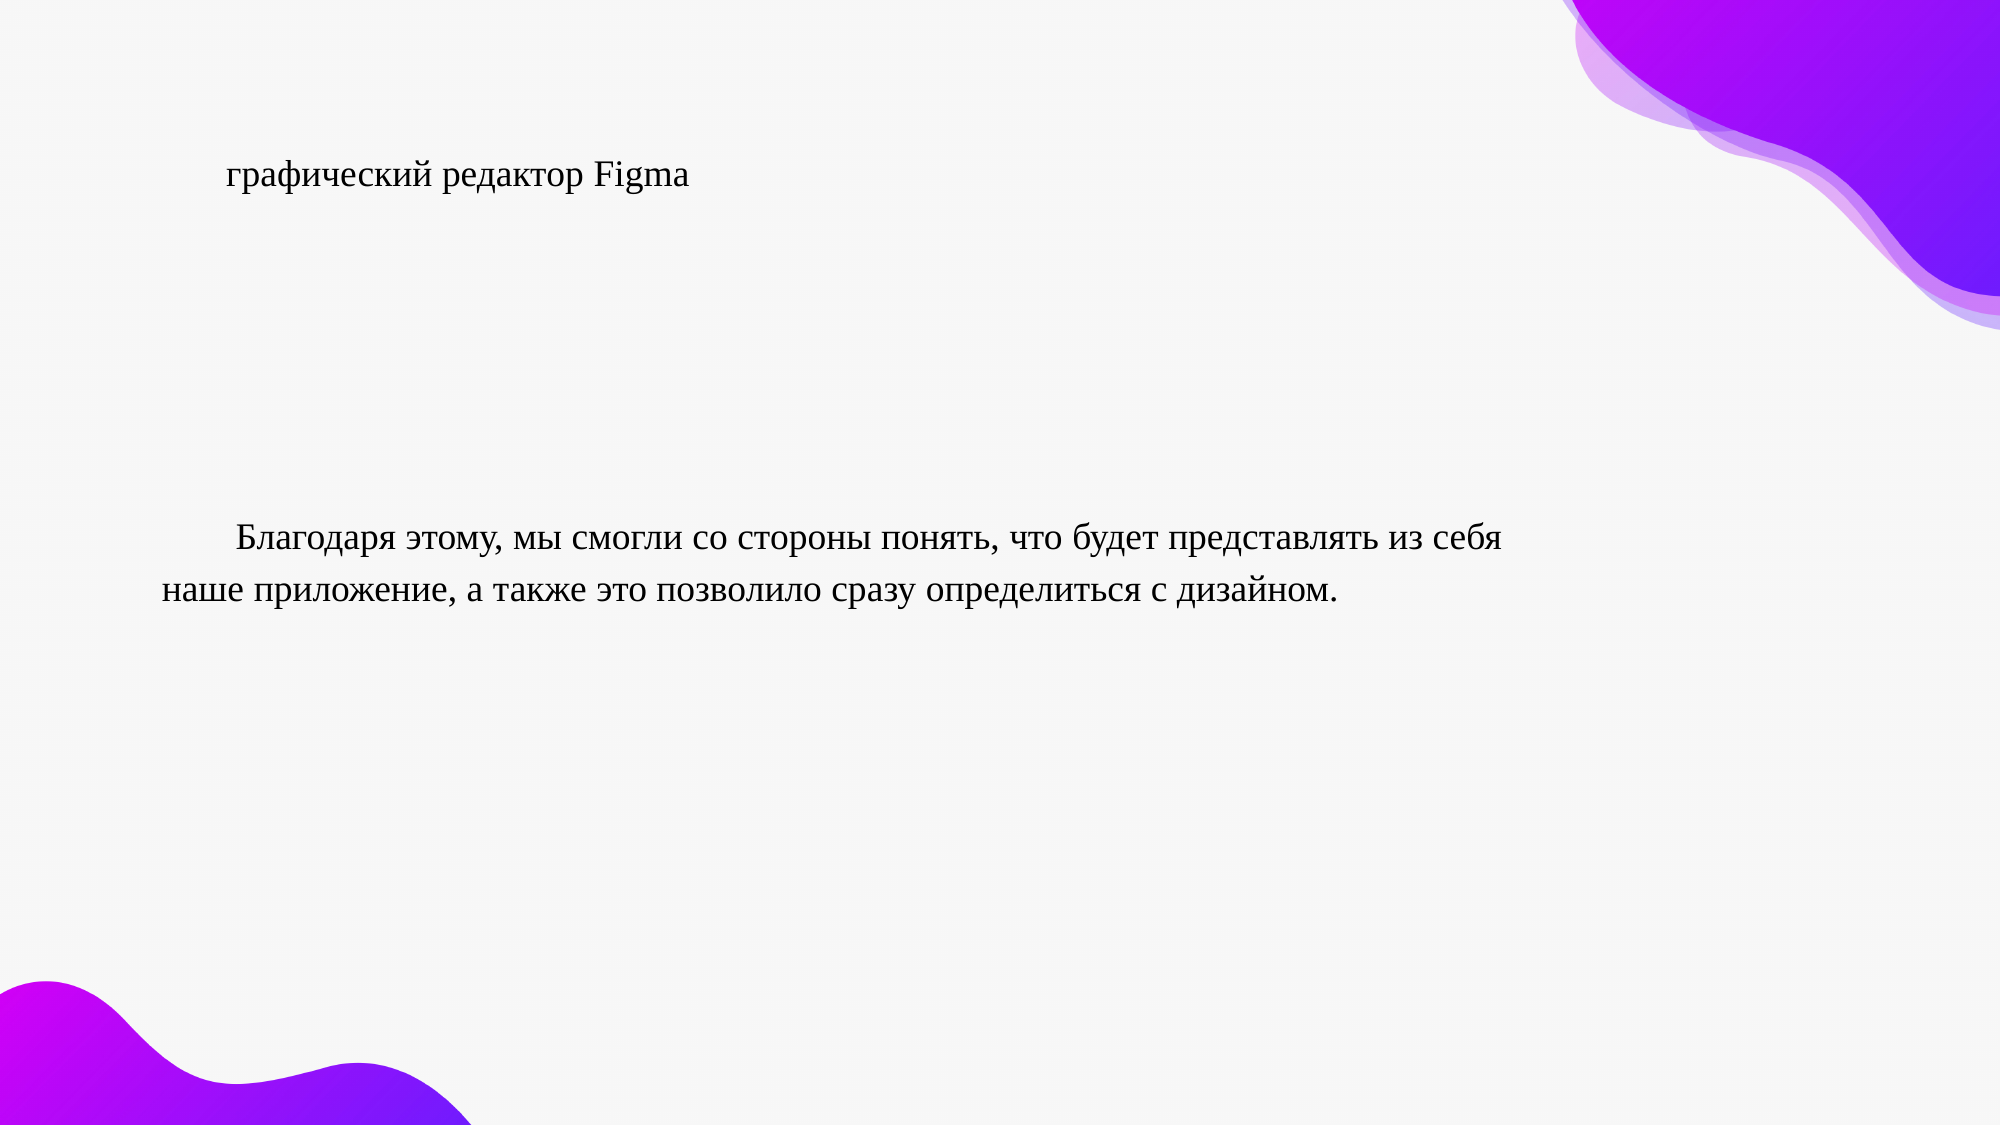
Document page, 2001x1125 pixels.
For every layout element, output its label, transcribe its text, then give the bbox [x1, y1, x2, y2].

text_box Благодаря этому, мы смогли со стороны понять, что будет представлять из себя наше приложение, а также это позволило сразу определиться с дизайном. [147, 498, 1602, 617]
picture [0, 0, 2000, 1125]
title графический редактор Figma [137, 59, 1863, 278]
